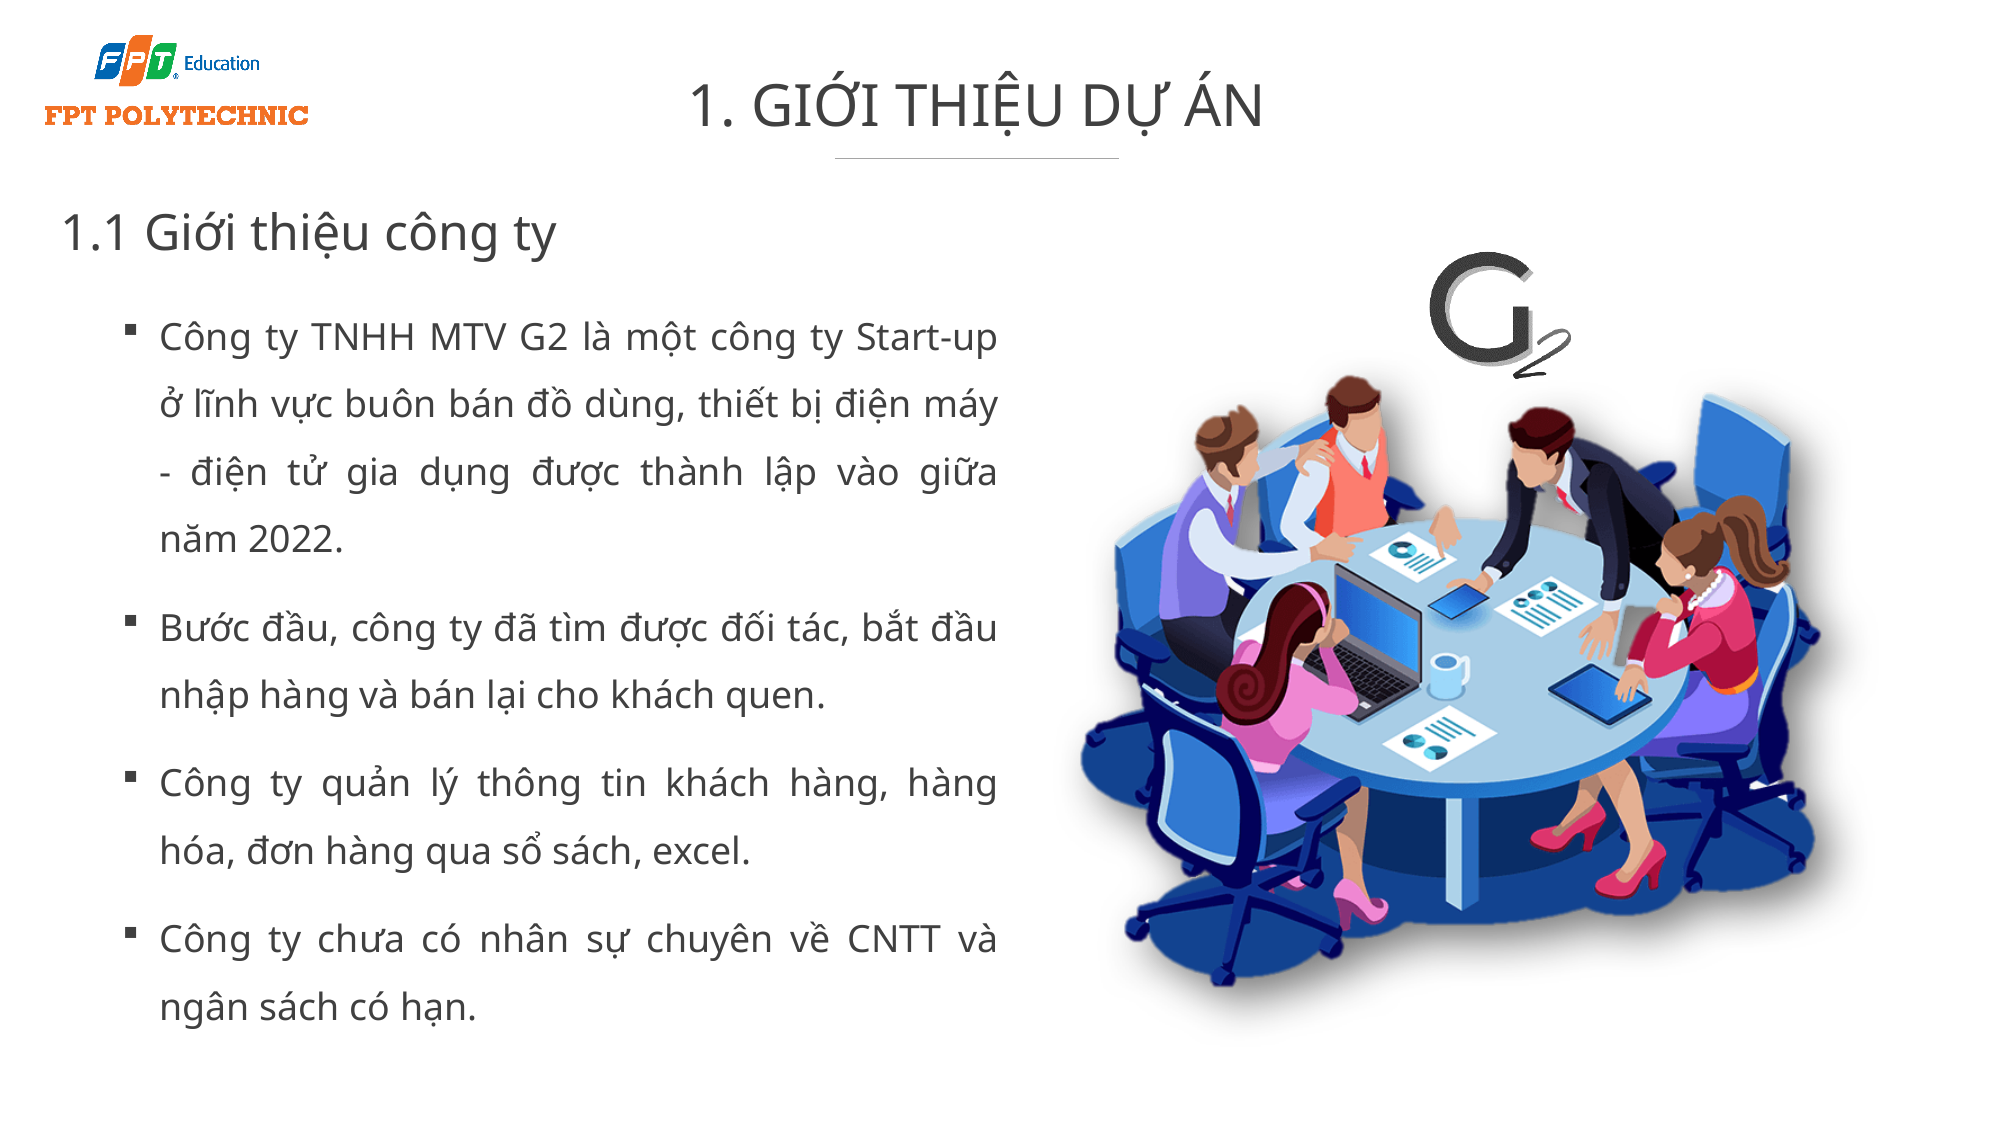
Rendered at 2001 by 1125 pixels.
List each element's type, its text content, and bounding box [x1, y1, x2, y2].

picture [1014, 239, 1981, 1037]
text_box 1.1 Giới thiệu công ty [45, 178, 782, 283]
picture [45, 35, 308, 125]
text_box Công ty TNHH MTV G2 là một công ty Start-up ở lĩnh vực buôn bán đồ dùng, thiết bị điện máy - điện tử gia dụng được thành lập vào giữa năm 2022. Bước đầu, công ty đã tìm được đối tác, bắt đầu nhập hàng và bán lại cho khách quen. Công ty quản lý thông tin khách hàng, hàng hóa, đơn hàng qua sổ sách, excel. Công ty chưa có nhân sự chuyên về CNTT và ngân sách có hạn. [107, 282, 1015, 1086]
title 1. GIỚI THIỆU DỰ ÁN [107, 50, 1847, 155]
